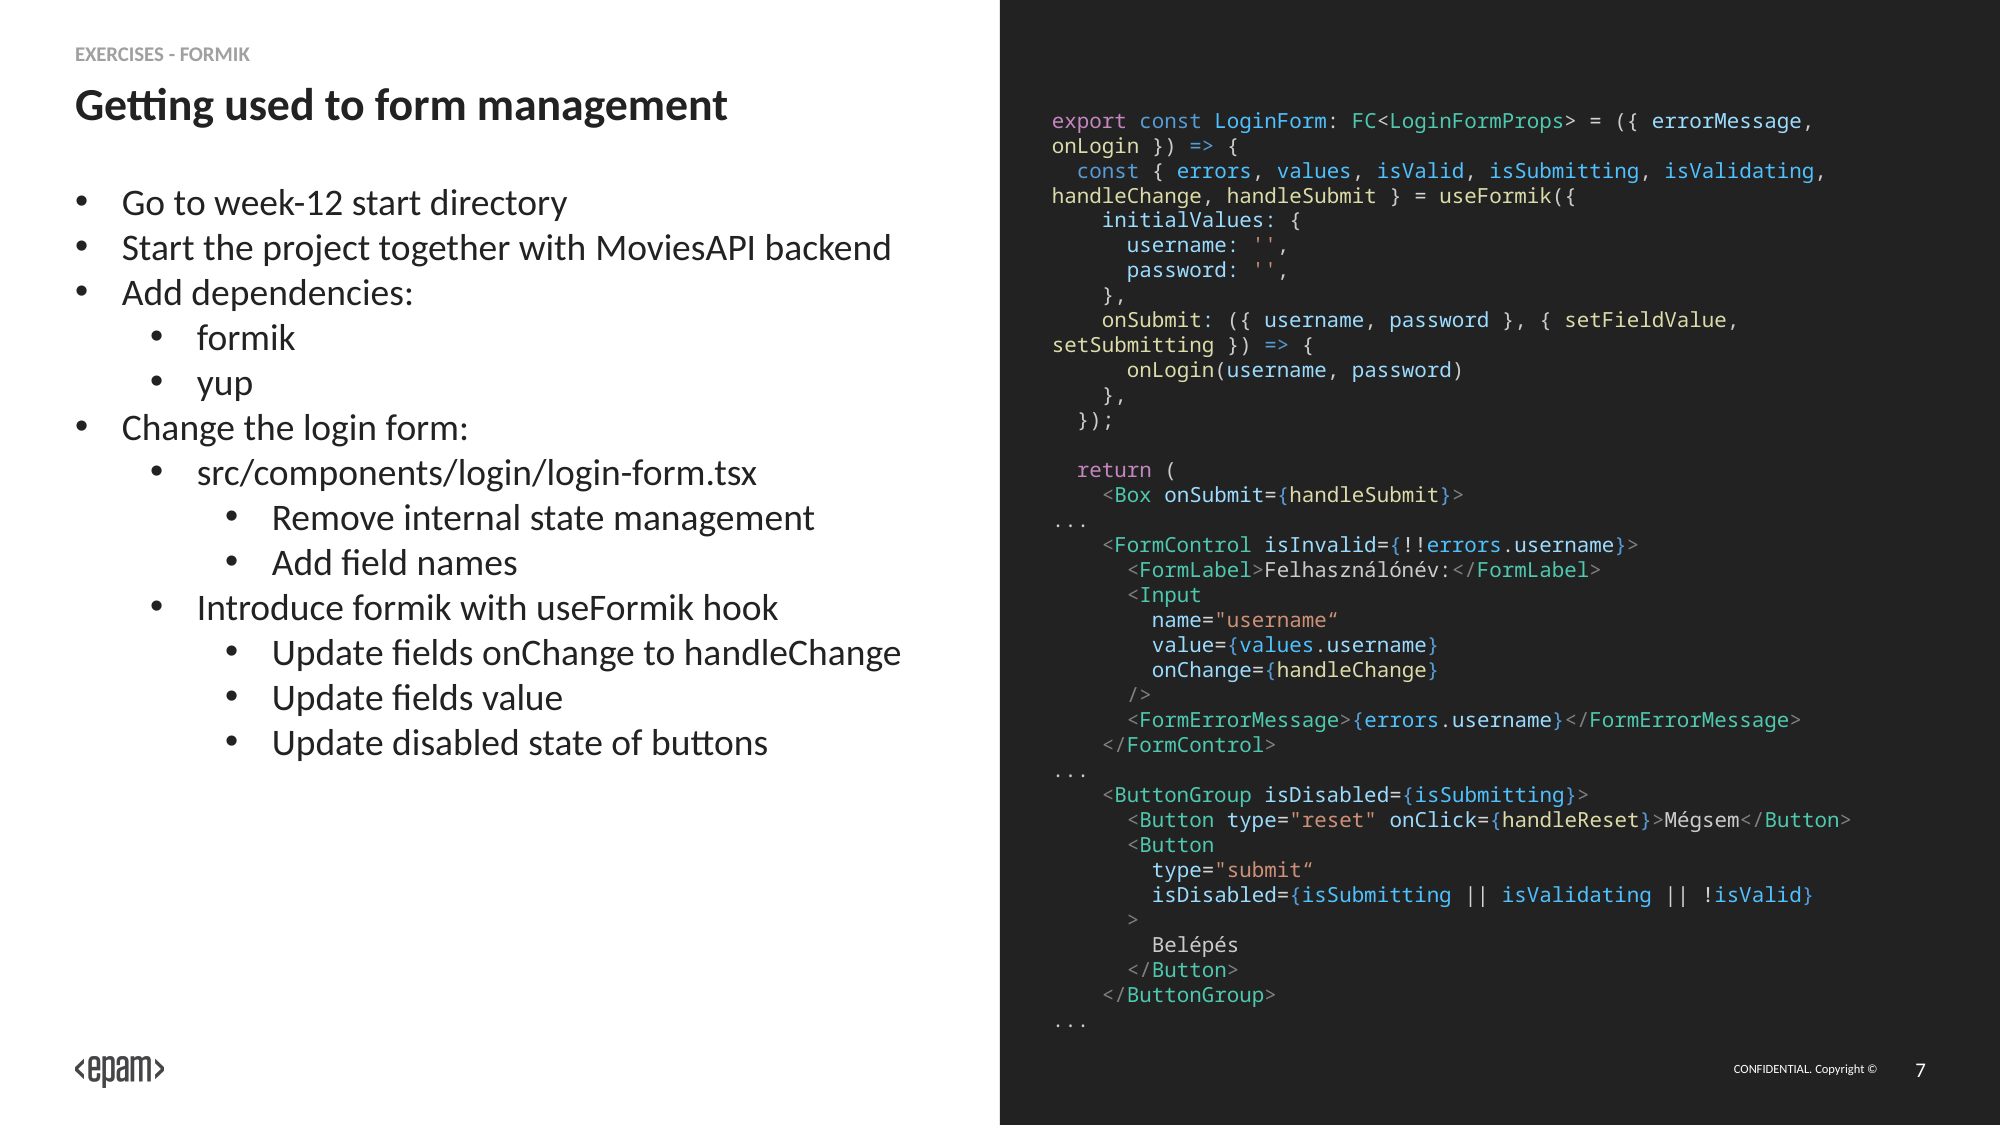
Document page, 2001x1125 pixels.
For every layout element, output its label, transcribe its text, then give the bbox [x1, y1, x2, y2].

text_box Go to week-12 start directory Start the project together with MoviesAPI backend Add dependencies: formik yup Change the login form: src/components/login/login-form.tsx Remove internal state management Add field names Introduce formik with useFormik hook Update fields onChange to handleChange Update fields value Update disabled state of buttons [74, 177, 953, 763]
text_box export const LoginForm: FC<LoginFormProps> = ({ errorMessage, onLogin }) => { const { errors, values, isValid, isSubmitting, isValidating, handleChange, handleSubmit } = useFormik({ initialValues: { username: '', password: '', }, onSubmit: ({ username, password }, { setFieldValue, setSubmitting }) => { onLogin(username, password) }, }); return ( <Box onSubmit={handleSubmit}> ... <FormControl isInvalid={!!errors.username}> <FormLabel>Felhasználónév:</FormLabel> <Input name="username“ value={values.username} onChange={handleChange} /> <FormErrorMessage>{errors.username}</FormErrorMessage> </FormControl> ... <ButtonGroup isDisabled={isSubmitting}> <Button type="reset" onClick={handleReset}>Mégsem</Button> <Button type="submit“ isDisabled={isSubmitting || isValidating || !isValid} > Belépés </Button> </ButtonGroup> ... [1037, 99, 1963, 1089]
title Getting used to form management [75, 75, 862, 150]
picture [75, 1056, 164, 1088]
list ExerciseS - Formik [75, 37, 668, 75]
